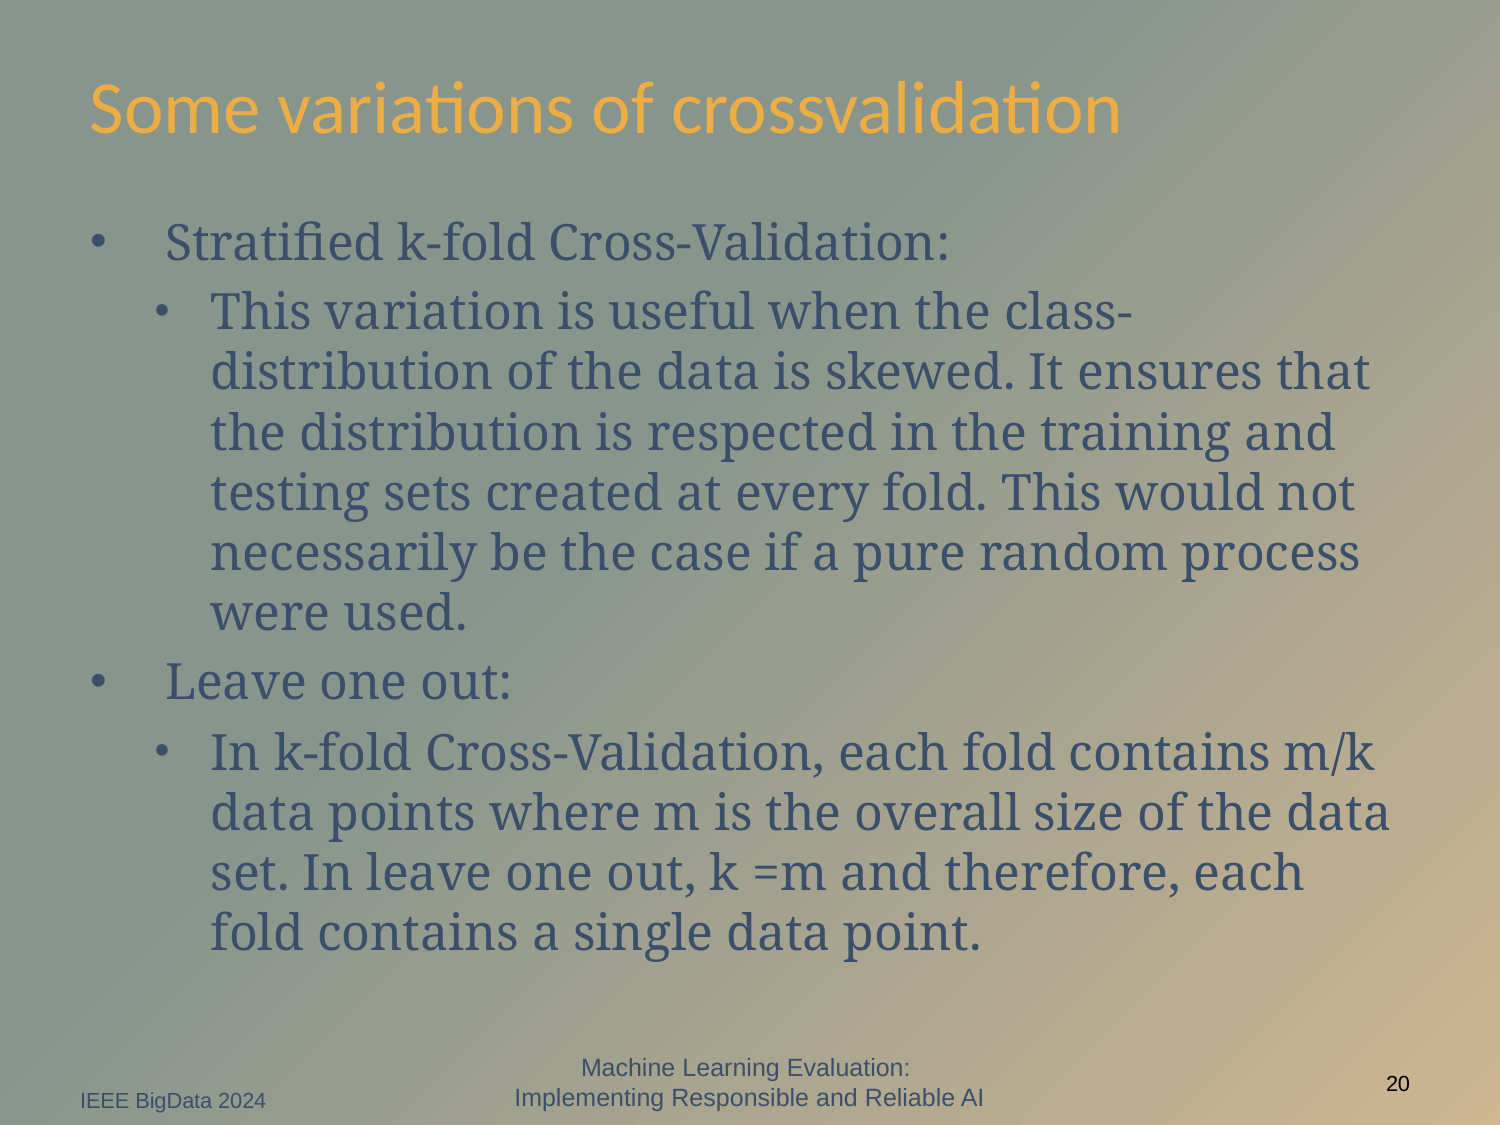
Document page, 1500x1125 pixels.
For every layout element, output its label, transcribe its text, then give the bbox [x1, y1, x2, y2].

footer Machine Learning Evaluation: Implementing Responsible and Reliable AI [474, 1051, 1025, 1112]
list Stratified k-fold Cross-Validation: This variation is useful when the class-distribution of the data is skewed. It ensures that the distribution is respected in the training and testing sets created at every fold. This would not necessarily be the case if a pure random process were used. Leave one out: In k-fold Cross-Validation, each fold contains m/k data points where m is the overall size of the data set. In leave one out, k =m and therefore, each fold contains a single data point. [75, 202, 1425, 923]
slide_number 20 [1057, 1052, 1425, 1113]
slide_number IEEE BigData 2024 [0, 1052, 349, 1113]
title Some variations of crossvalidation [75, 51, 1425, 202]
